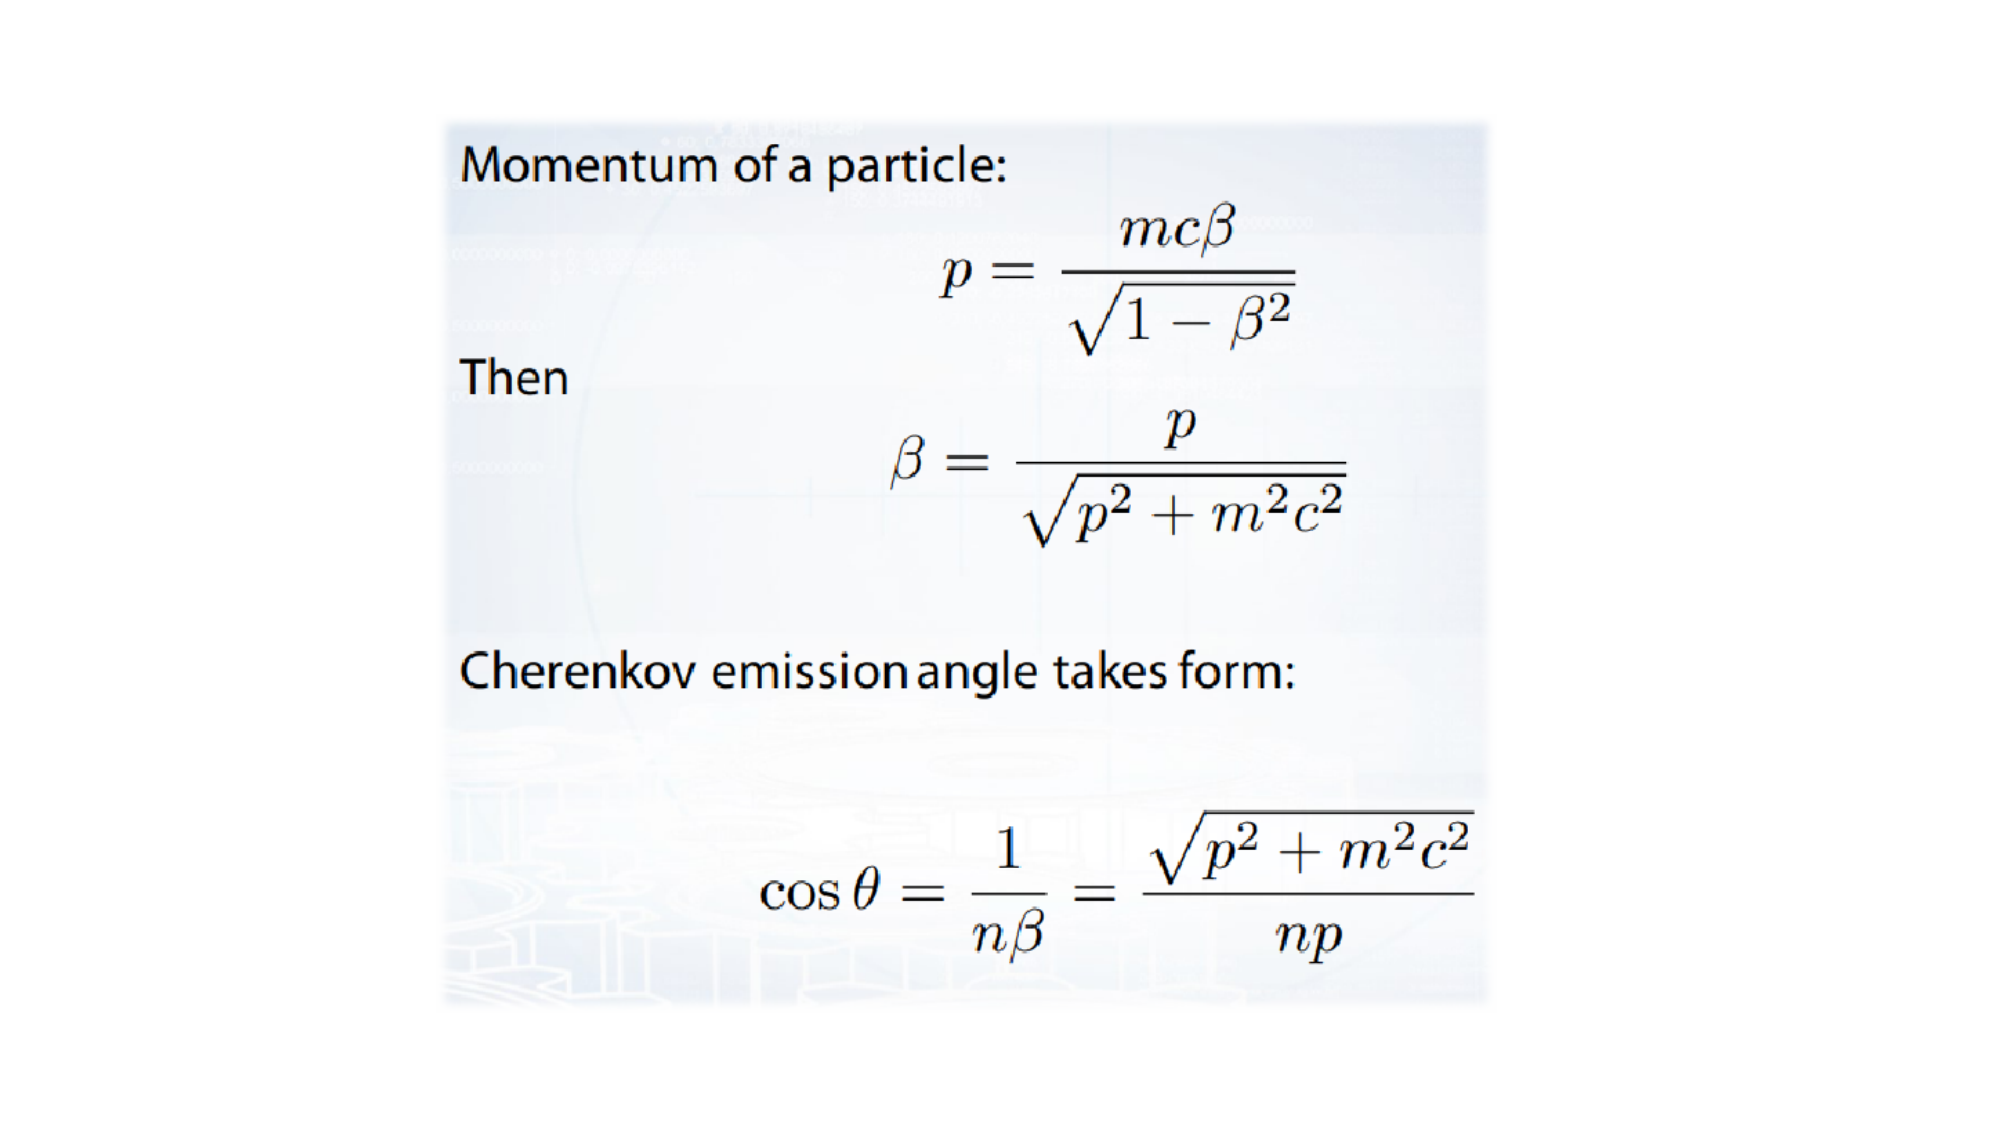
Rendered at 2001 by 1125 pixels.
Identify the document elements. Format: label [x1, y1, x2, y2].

picture [436, 114, 1497, 1013]
